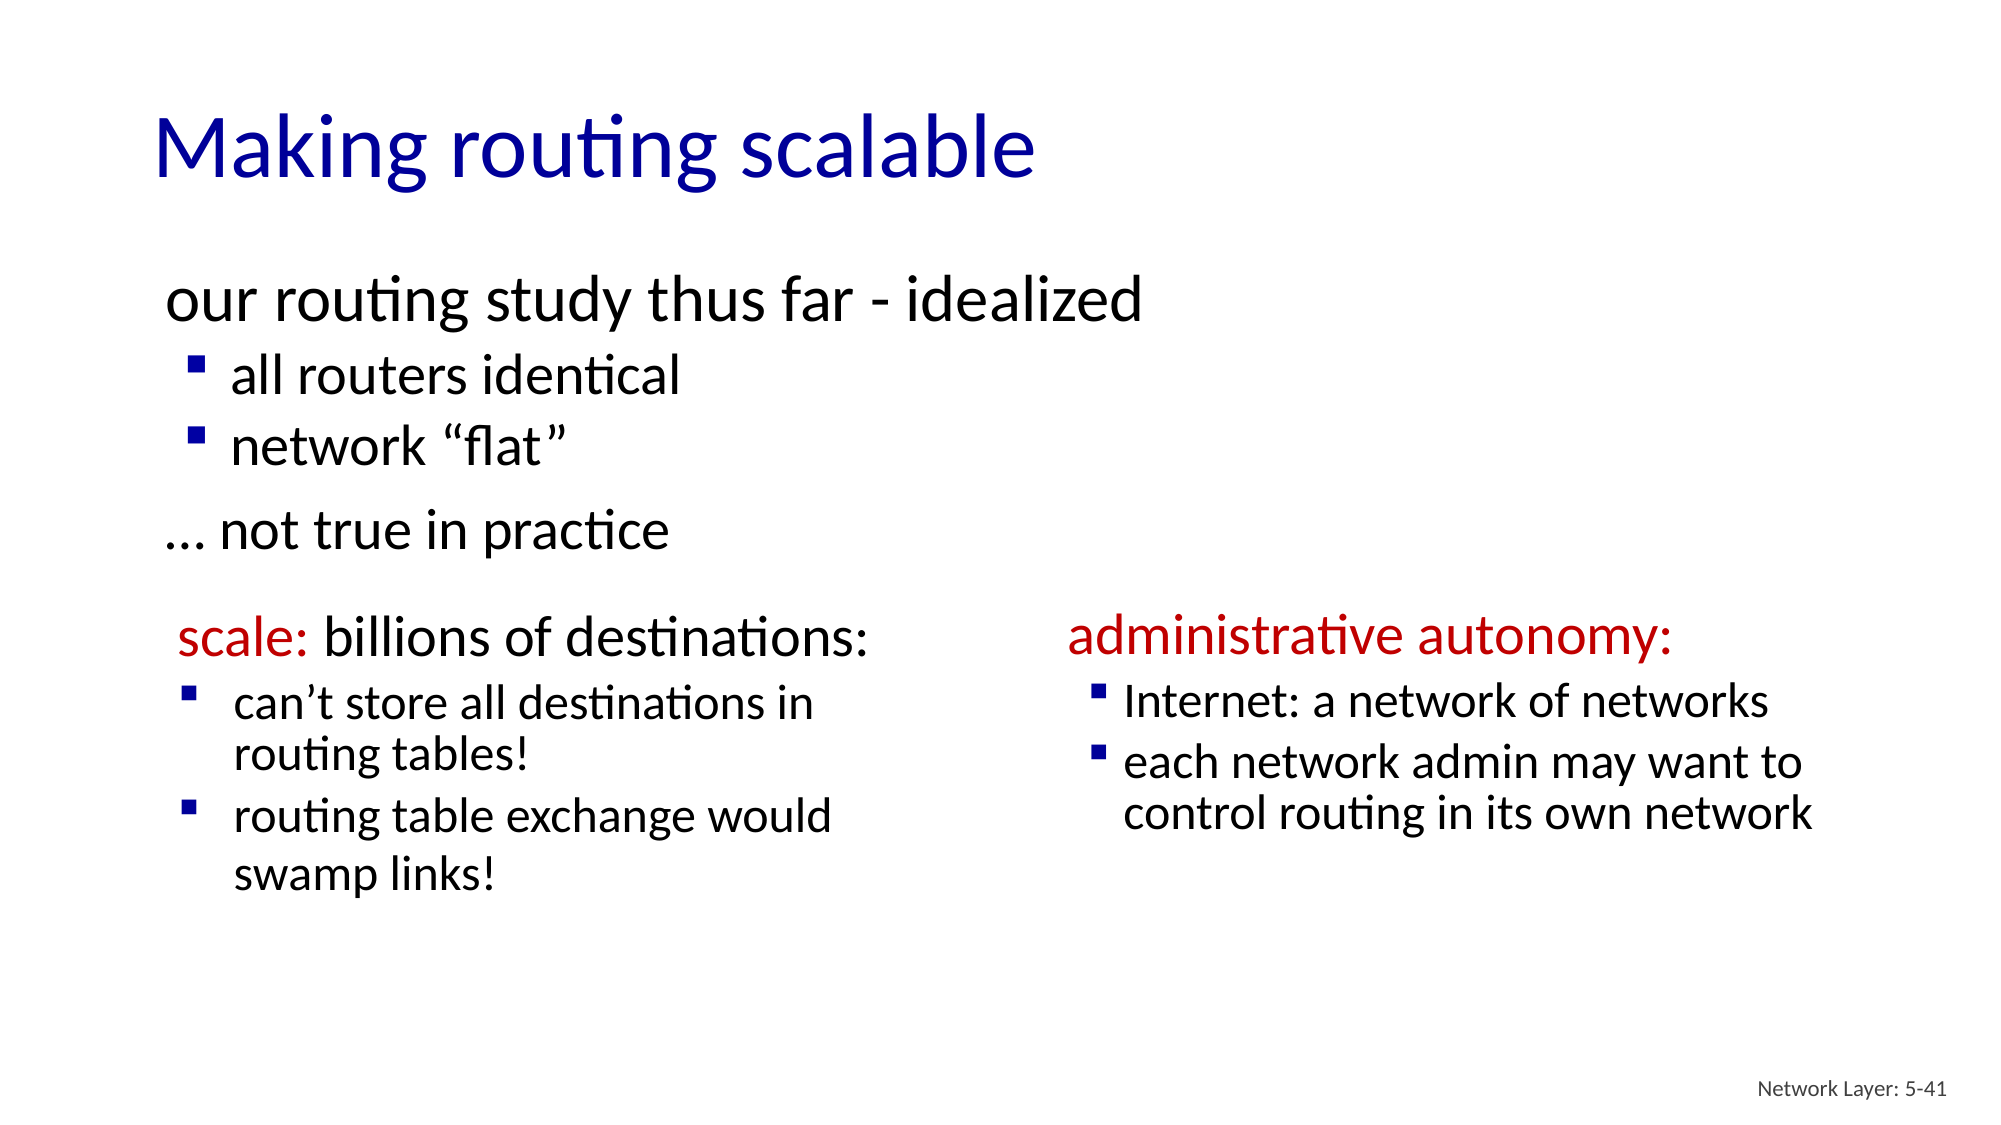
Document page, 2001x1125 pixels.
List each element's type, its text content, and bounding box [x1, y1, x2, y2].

slide_number Network Layer: 5-41 [1512, 1056, 1963, 1117]
title Making routing scalable [137, 74, 1863, 221]
list our routing study thus far - idealized all routers identical network “flat” … not true in practice [129, 256, 1855, 970]
text_box administrative autonomy: Internet: a network of networks each network admin may want to control routing in its own network [1052, 599, 1932, 1013]
text_box scale: billions of destinations: can’t store all destinations in routing tables! routing table exchange would swamp links! [162, 601, 981, 974]
